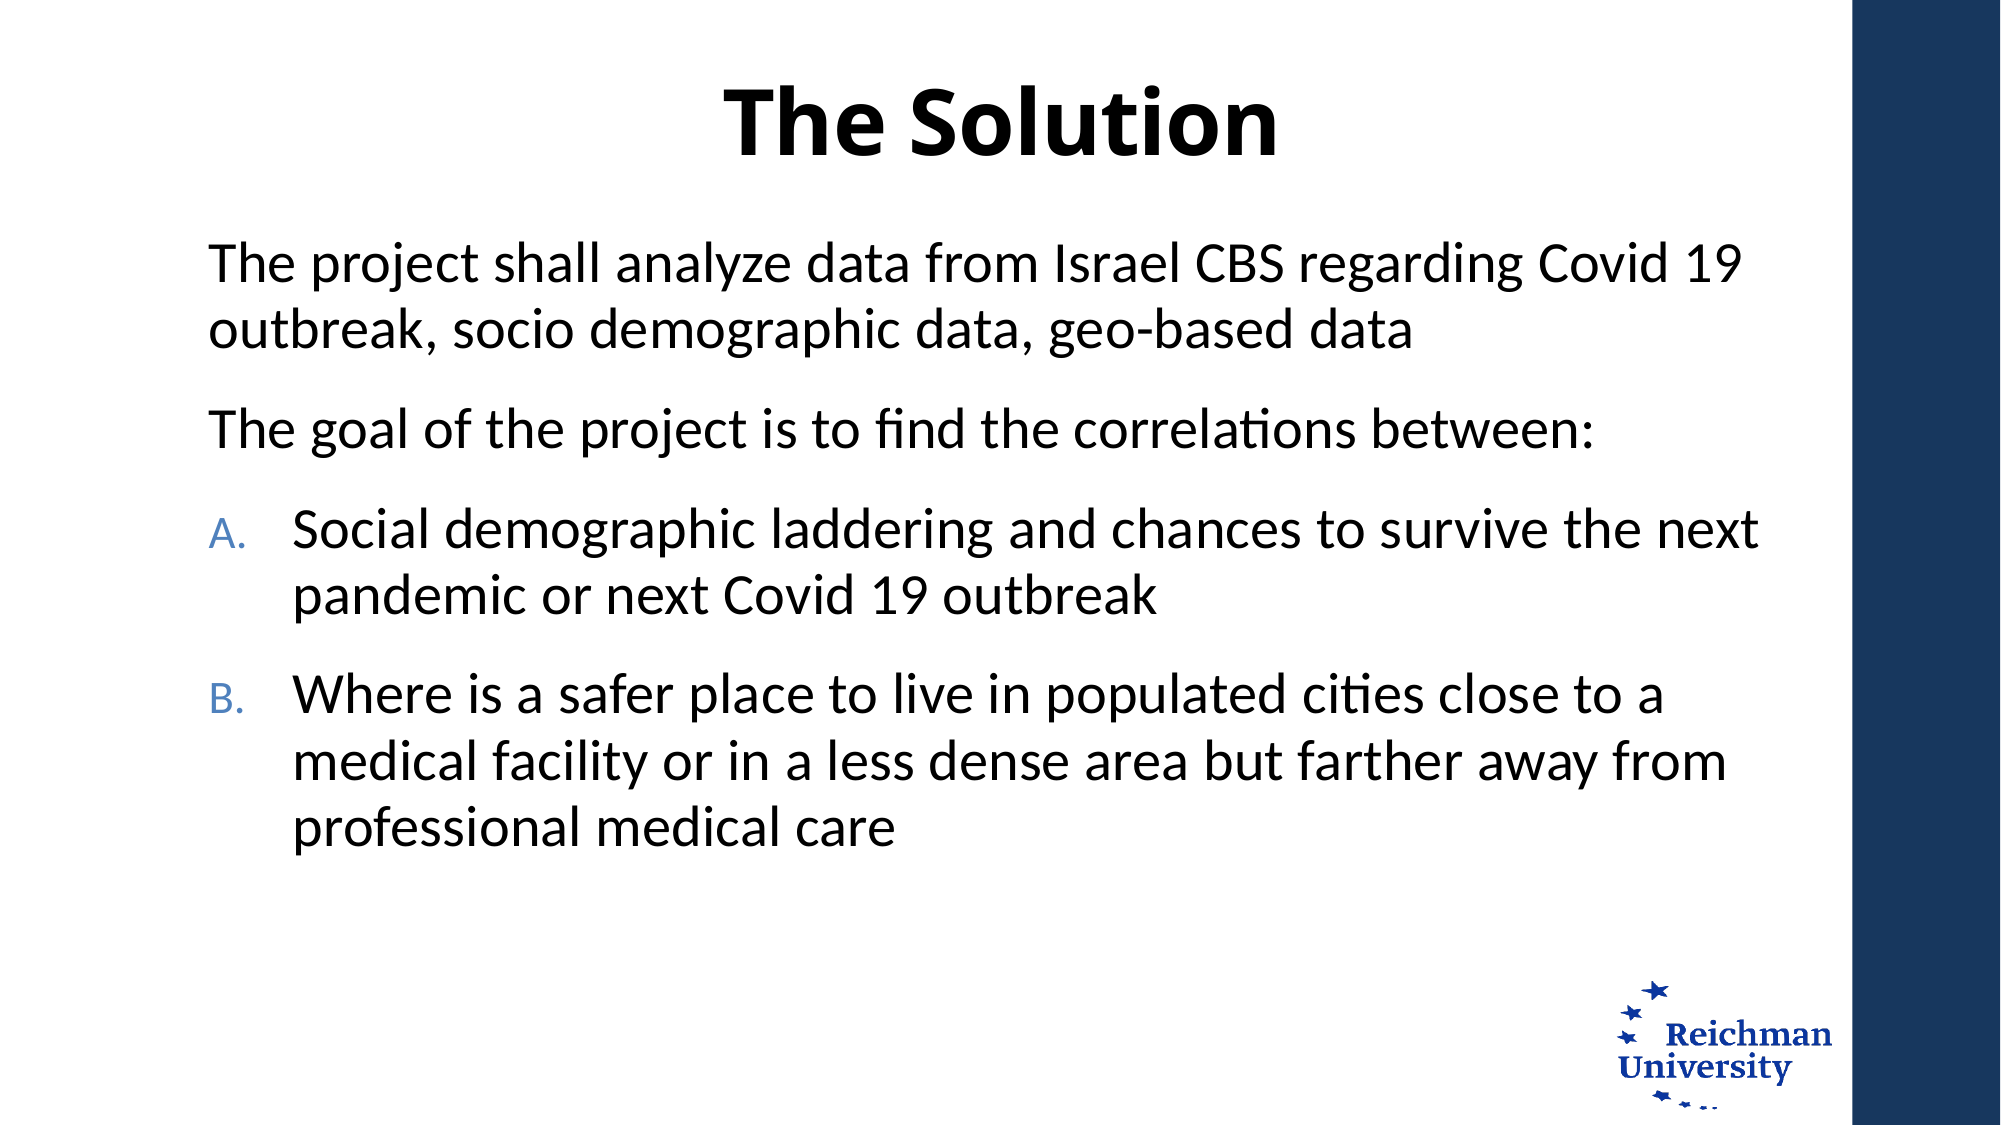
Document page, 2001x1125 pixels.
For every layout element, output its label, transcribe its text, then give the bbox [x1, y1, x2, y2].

picture [1616, 981, 1832, 1110]
title The Solution [206, 60, 1797, 183]
list The project shall analyze data from Israel CBS regarding Covid 19 outbreak, socio demographic data, geo-based data The goal of the project is to find the correlations between: Social demographic laddering and chances to survive the next pandemic or next Covid 19 outbreak Where is a safer place to live in populated cities close to a medical facility or in a less dense area but farther away from professional medical care [193, 221, 1784, 1025]
